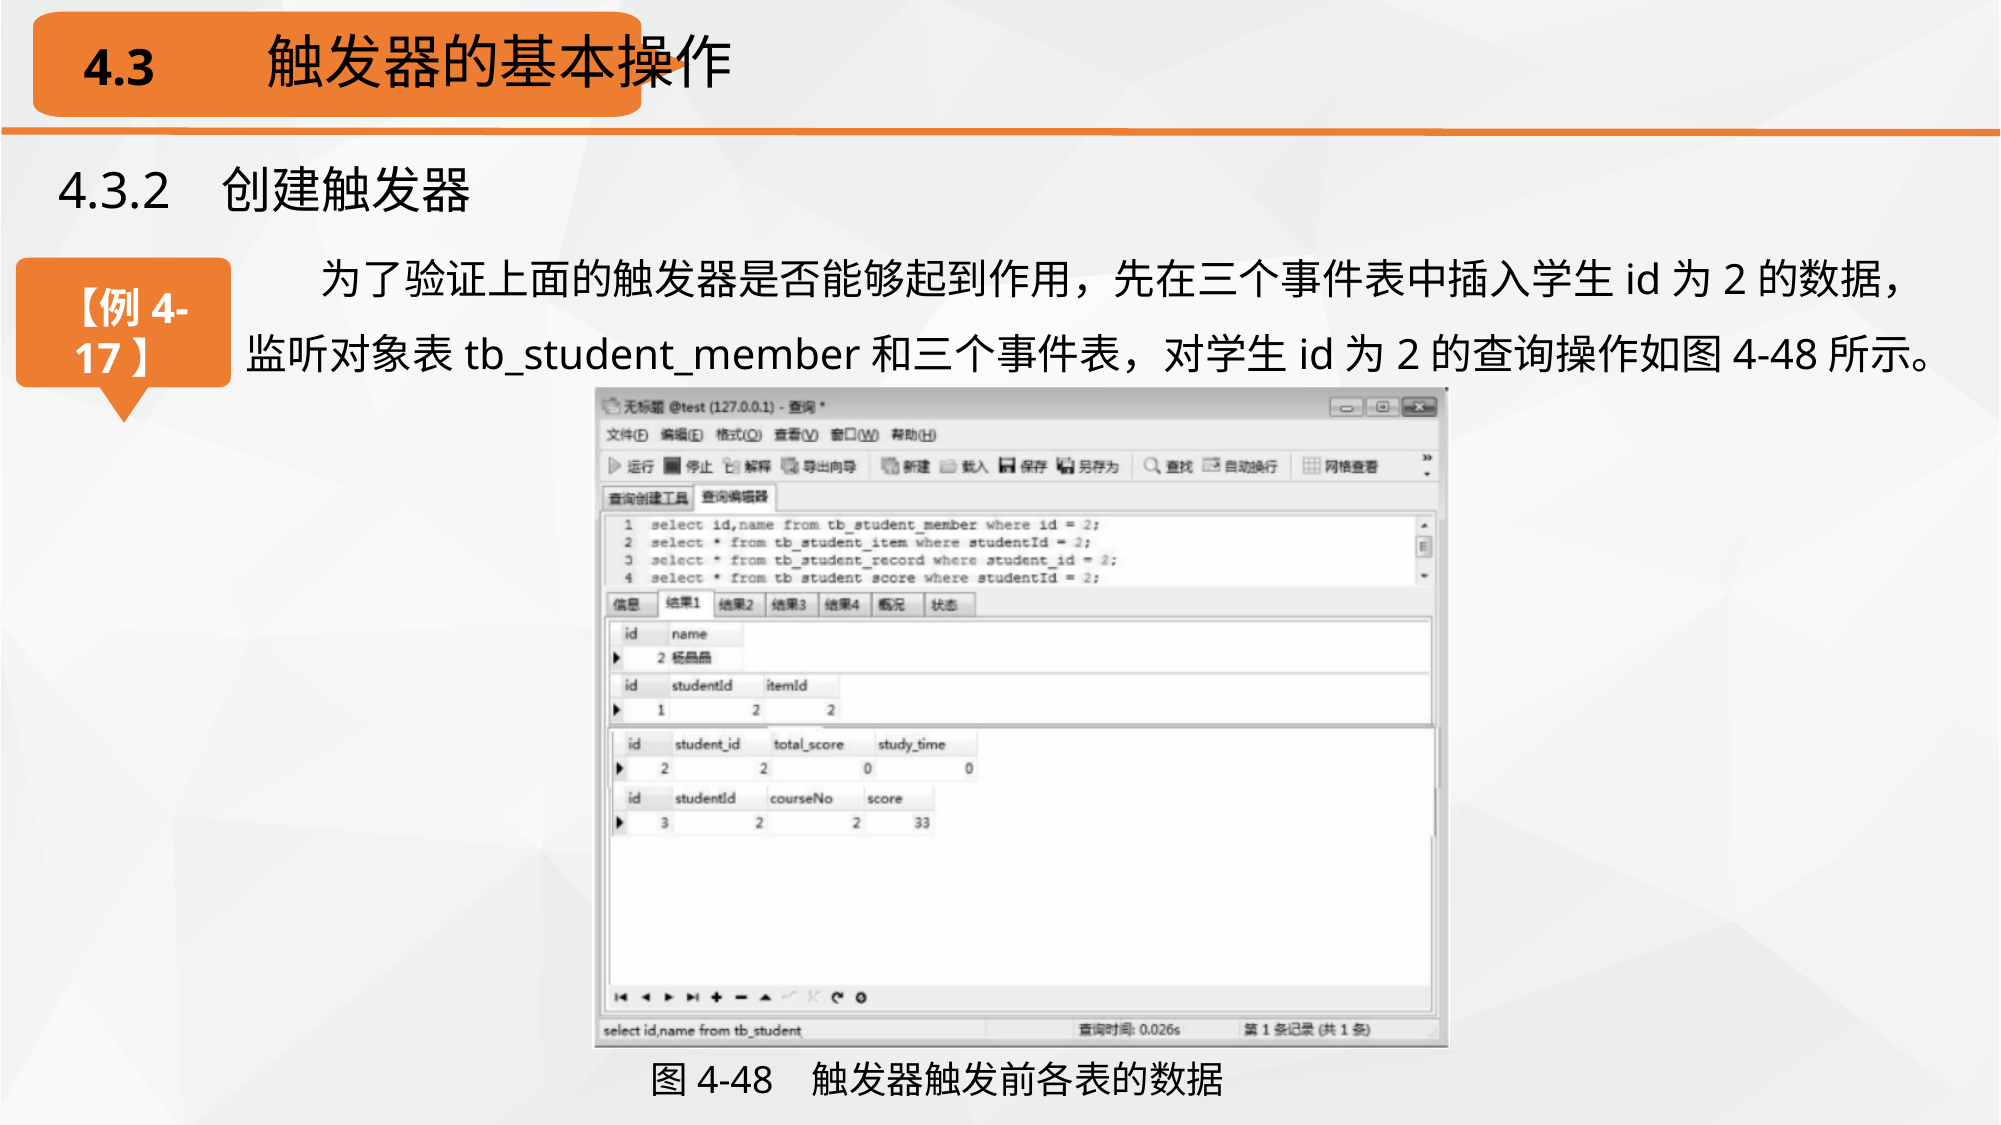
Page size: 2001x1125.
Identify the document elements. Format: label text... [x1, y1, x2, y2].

text_box 4.3.2 创建触发器 [43, 151, 781, 227]
text_box 触发器的基本操作 [252, 18, 990, 103]
text_box 【例4-17】 [14, 256, 232, 425]
text_box 4.2 [0, 0, 2000, 1125]
text_box 4.3 [68, 28, 211, 103]
picture [592, 387, 1450, 1049]
text_box 图4-48 触发器触发前各表的数据 [635, 1048, 1525, 1109]
text_box 为了验证上面的触发器是否能够起到作用，先在三个事件表中插入学生id为2的数据，监听对象表tb_student_member和三个事件表，对学生id为2的查询操作如图4-48所示。 [230, 220, 1930, 386]
